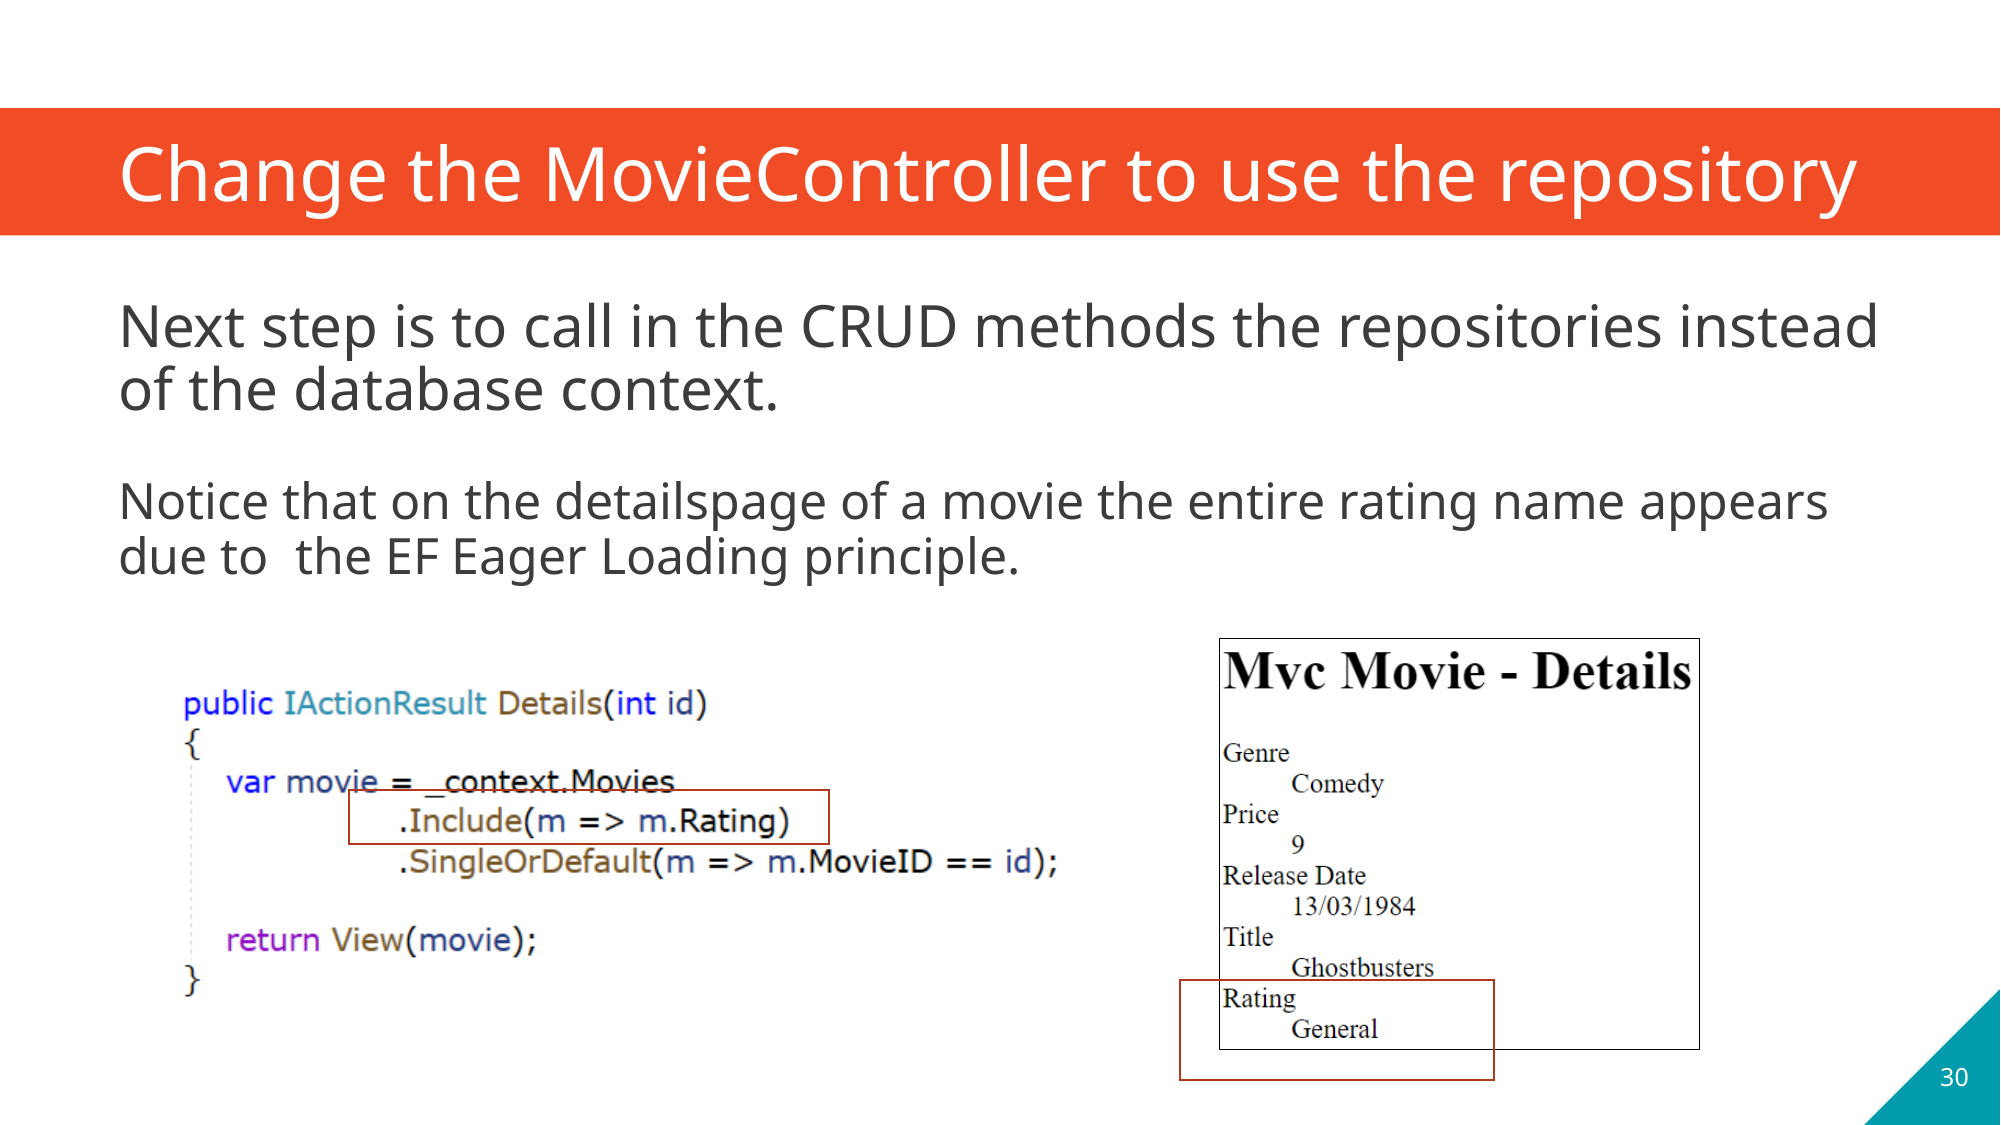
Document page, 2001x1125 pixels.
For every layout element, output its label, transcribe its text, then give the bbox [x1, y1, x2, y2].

title Change the MovieController to use the repository [0, 108, 2000, 236]
list Next step is to call in the CRUD methods the repositories instead of the database context. Notice that on the detailspage of a movie the entire rating name appears due to the EF Eager Loading principle. [0, 237, 2000, 1040]
text_box [1179, 979, 1495, 1081]
picture [1219, 638, 1700, 1049]
picture [150, 685, 1070, 1003]
slide_number 30 [1862, 987, 2000, 1125]
